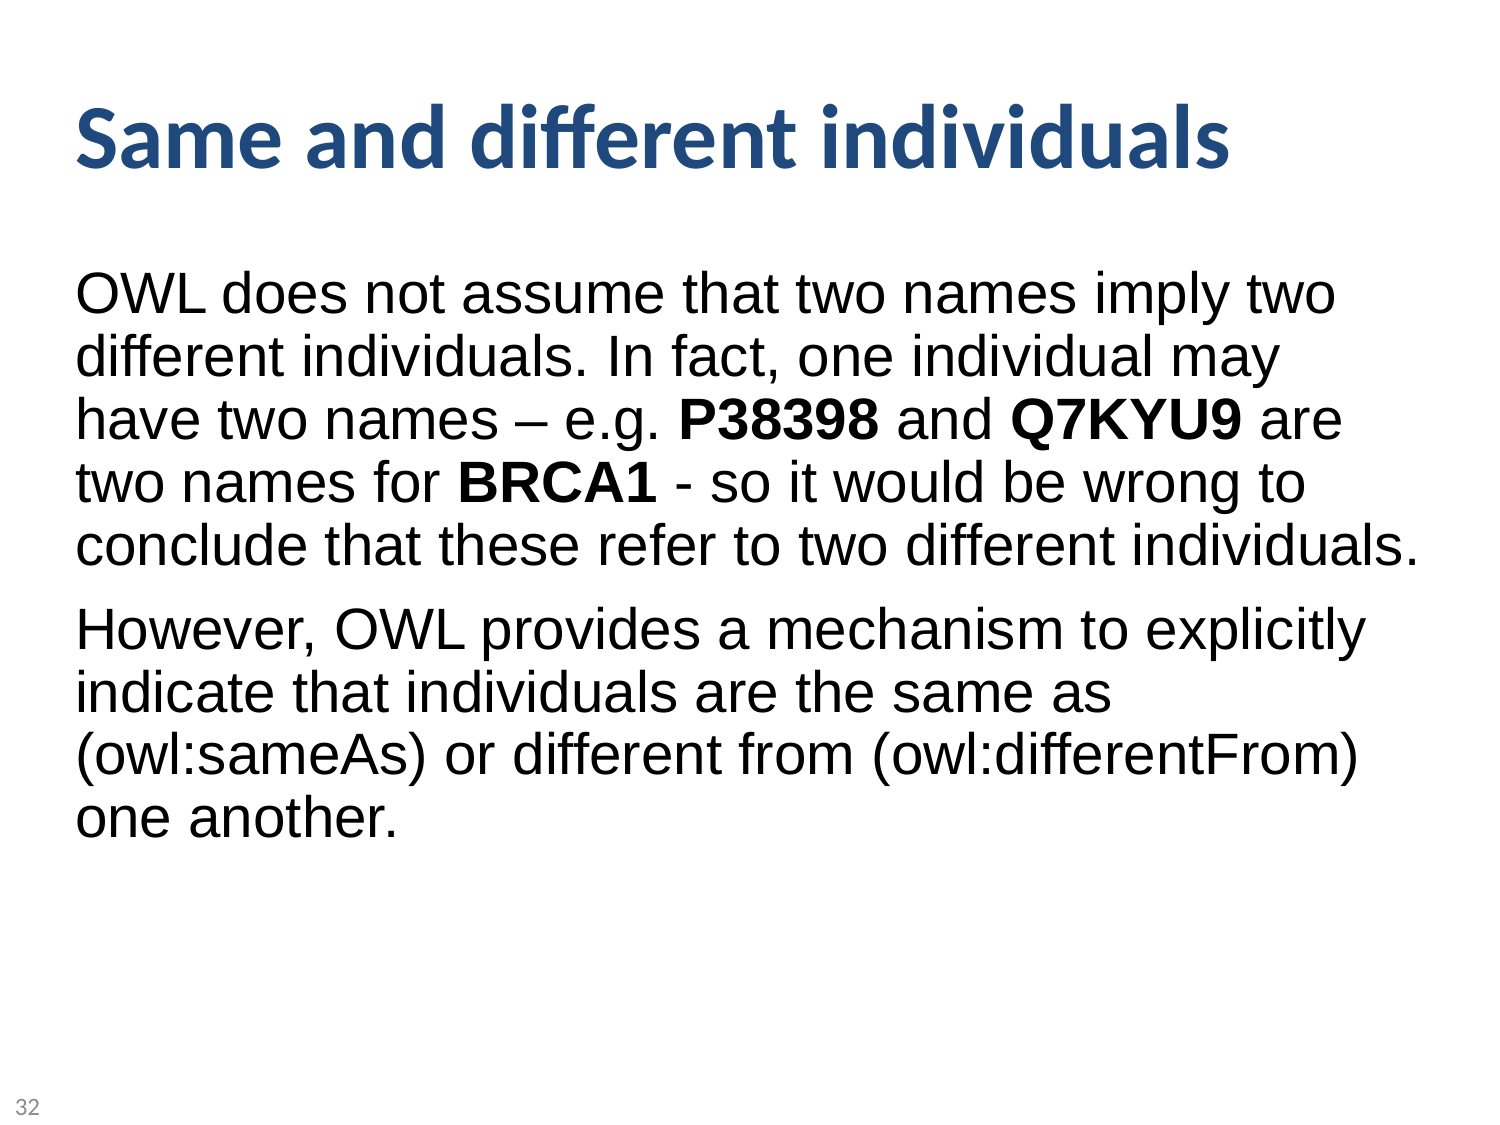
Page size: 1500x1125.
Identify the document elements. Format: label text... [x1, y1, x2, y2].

text_box 32 [0, 1087, 350, 1124]
list OWL does not assume that two names imply two different individuals. In fact, one individual may have two names – e.g. P38398 and Q7KYU9 are two names for BRCA1 - so it would be wrong to conclude that these refer to two different individuals. However, OWL provides a mechanism to explicitly indicate that individuals are the same as (owl:sameAs) or different from (owl:differentFrom) one another. [75, 263, 1425, 916]
text_box [48, 232, 1355, 958]
title Same and different individuals [75, 44, 1425, 233]
